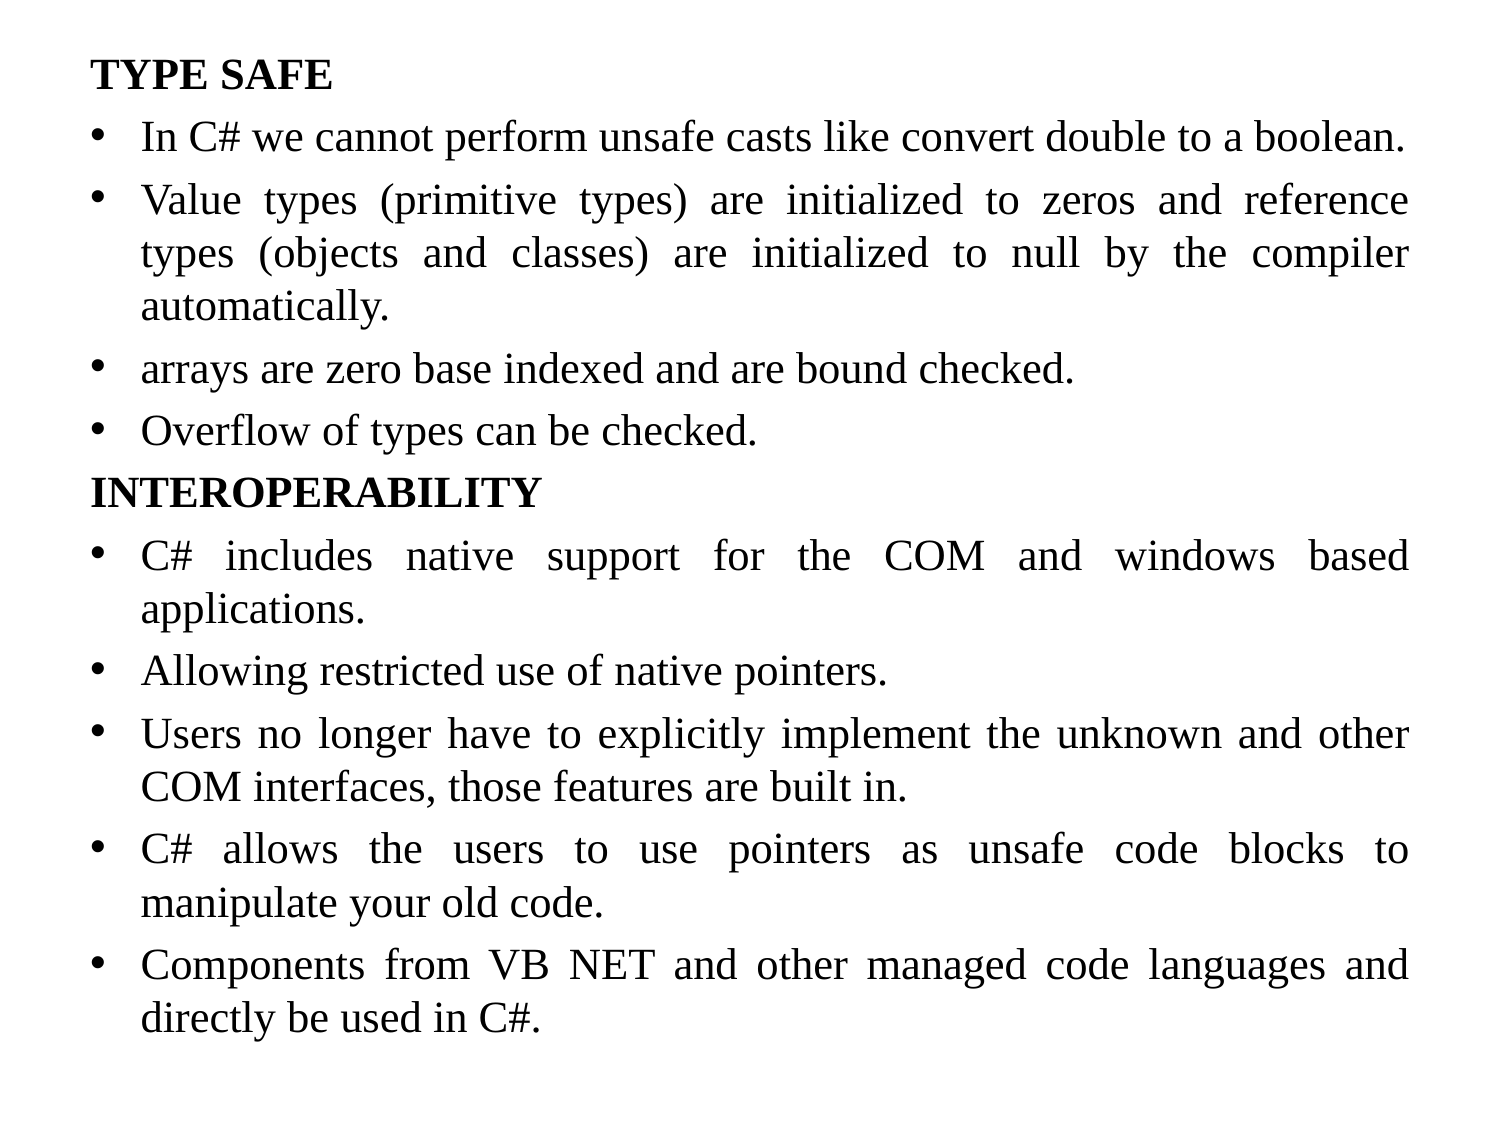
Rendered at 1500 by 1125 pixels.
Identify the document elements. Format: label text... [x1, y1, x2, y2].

list TYPE SAFE In C# we cannot perform unsafe casts like convert double to a boolean. Value types (primitive types) are initialized to zeros and reference types (objects and classes) are initialized to null by the compiler automatically. arrays are zero base indexed and are bound checked. Overflow of types can be checked. INTEROPERABILITY C# includes native support for the COM and windows based applications. Allowing restricted use of native pointers. Users no longer have to explicitly implement the unknown and other COM interfaces, those features are built in. C# allows the users to use pointers as unsafe code blocks to manipulate your old code. Components from VB NET and other managed code languages and directly be used in C#. [75, 37, 1425, 1100]
